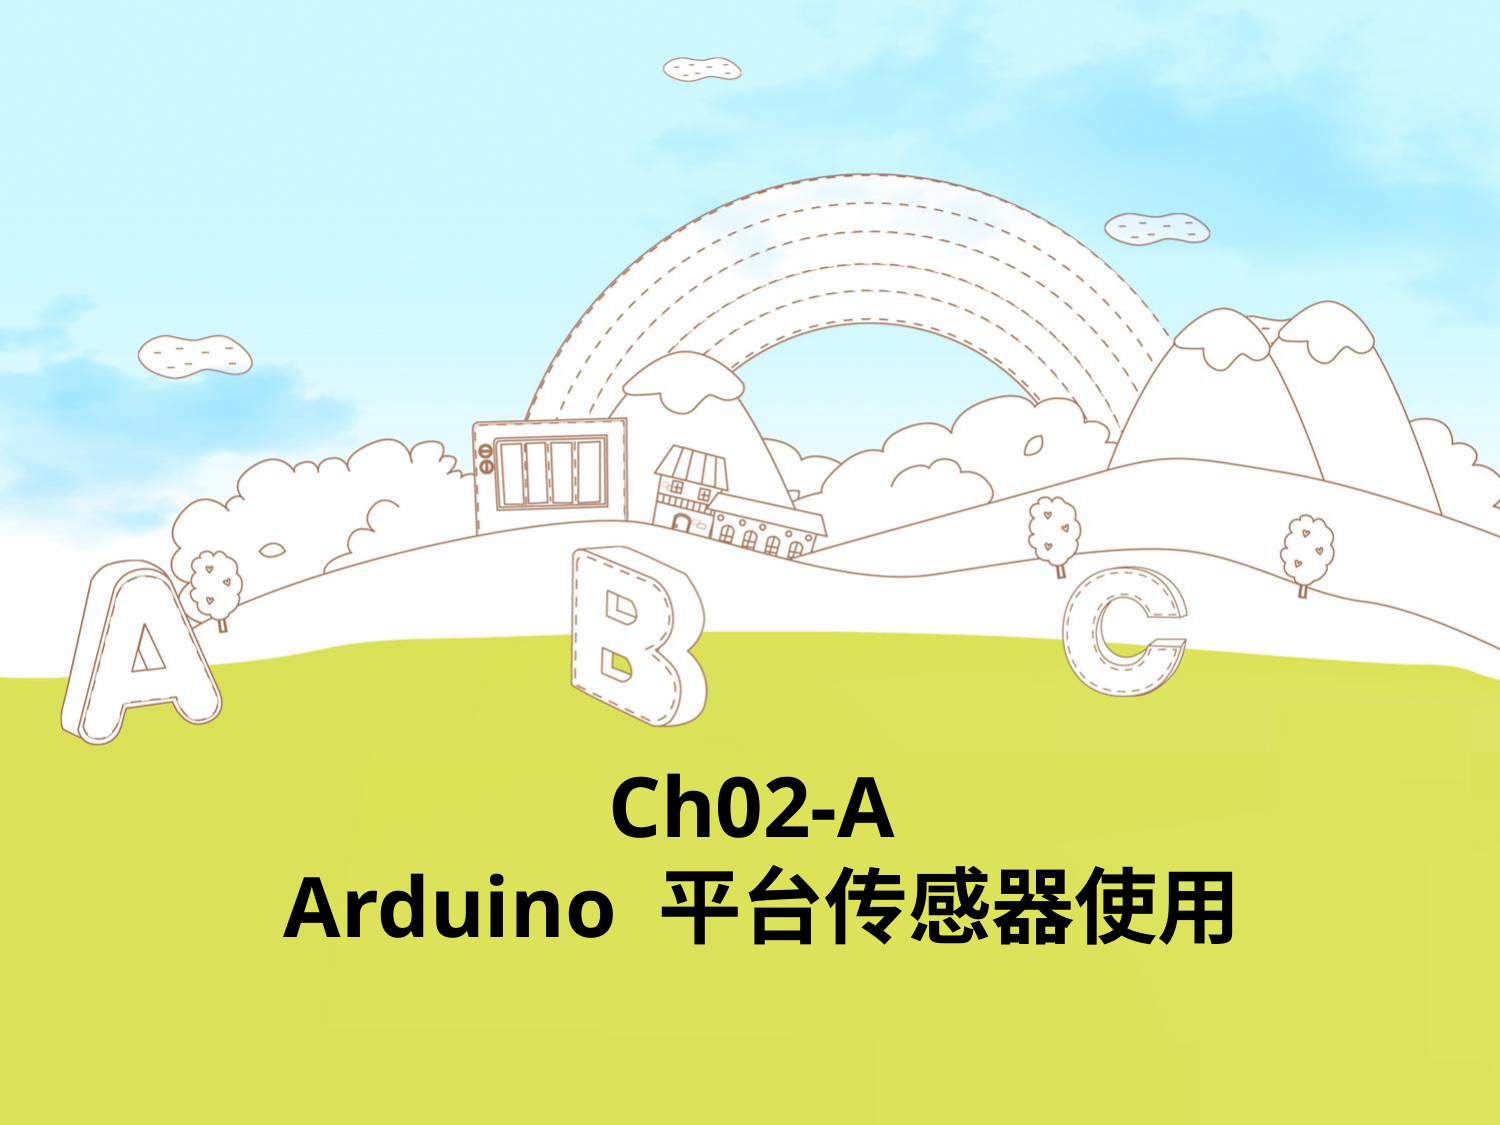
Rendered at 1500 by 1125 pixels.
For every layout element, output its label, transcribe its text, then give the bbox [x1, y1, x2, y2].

picture [0, 0, 1500, 1125]
title Ch02-A Arduino 平台传感器使用 [124, 733, 1401, 976]
